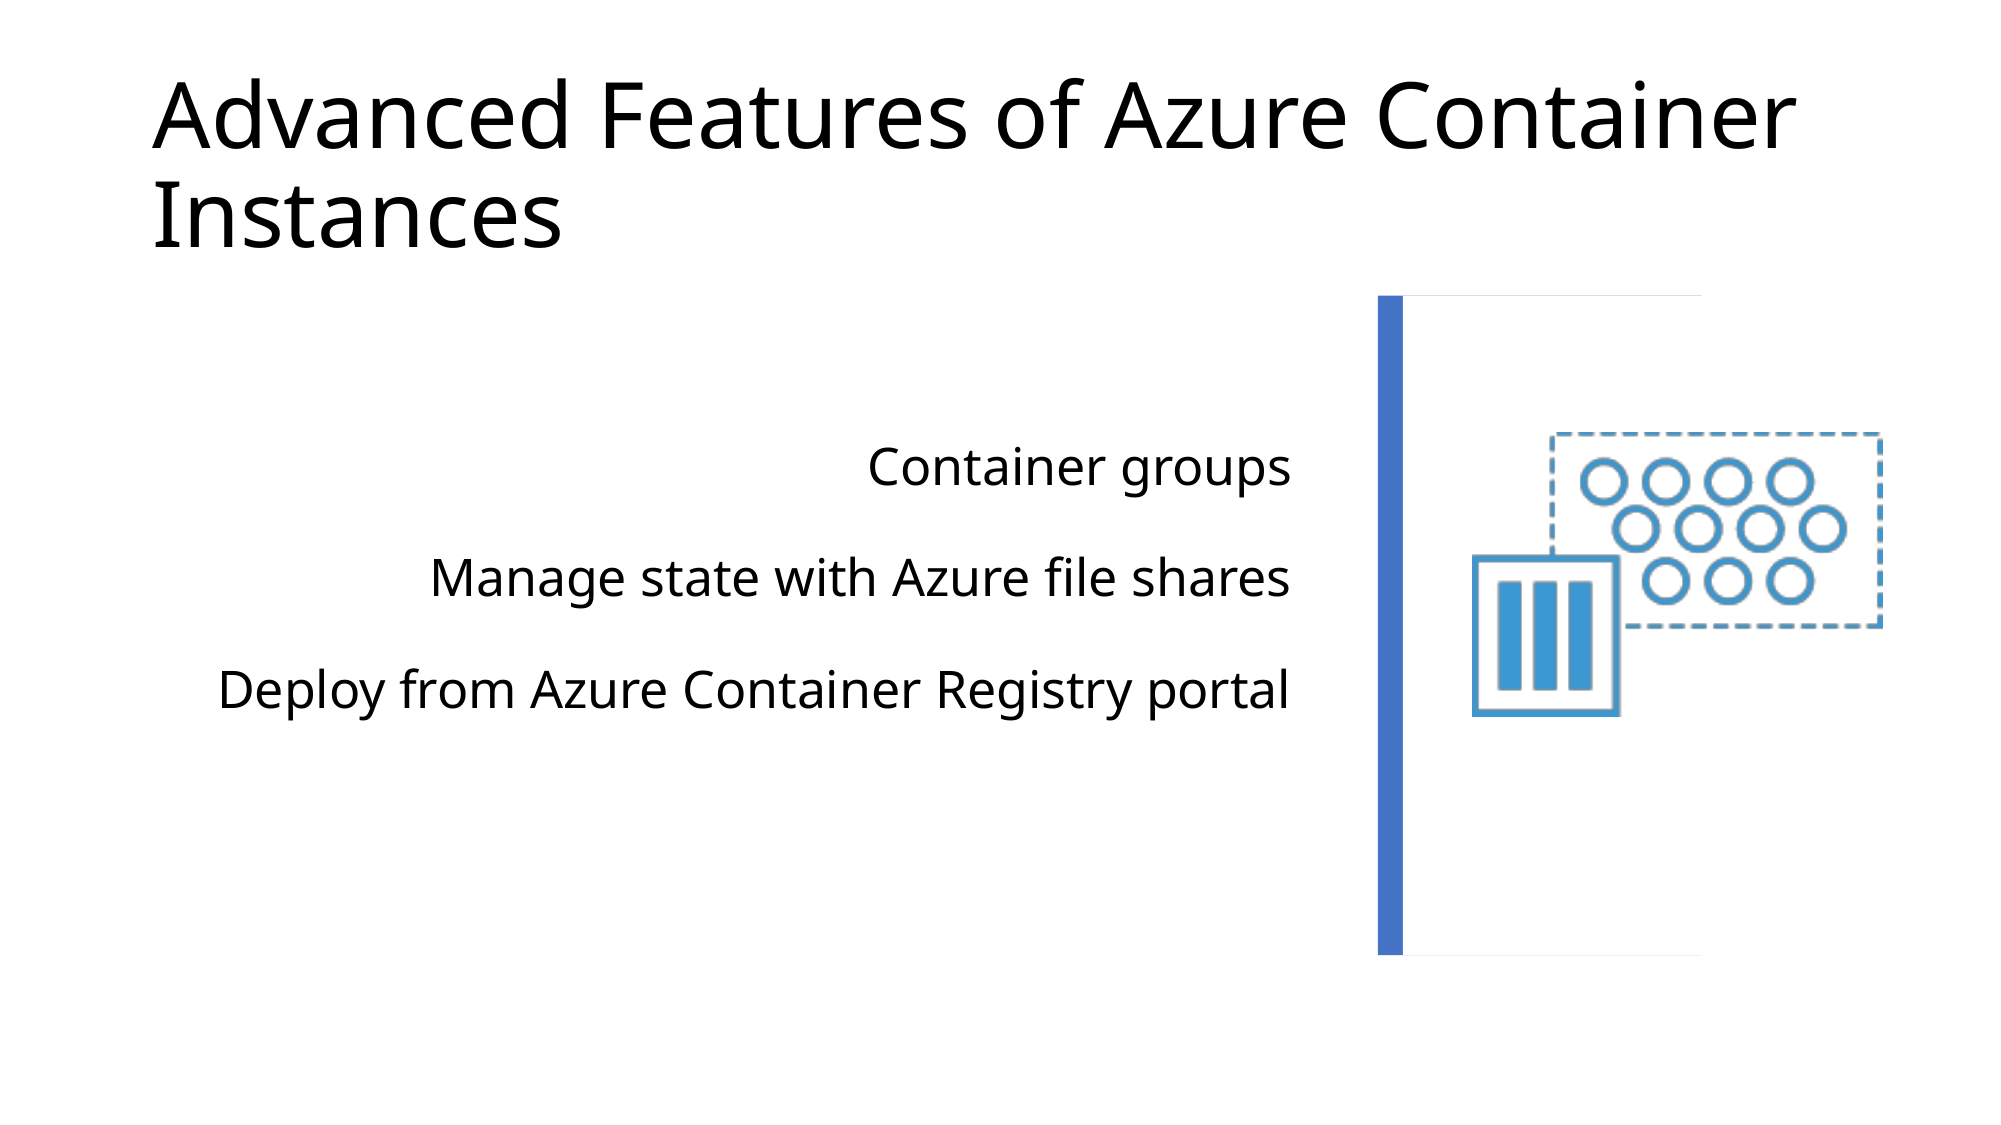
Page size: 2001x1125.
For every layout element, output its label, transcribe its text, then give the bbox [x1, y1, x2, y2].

list Container groups Manage state with Azure file shares Deploy from Azure Container Registry portal [104, 394, 1308, 731]
title Advanced Features of Azure Container Instances [137, 59, 1863, 278]
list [1472, 432, 1883, 717]
